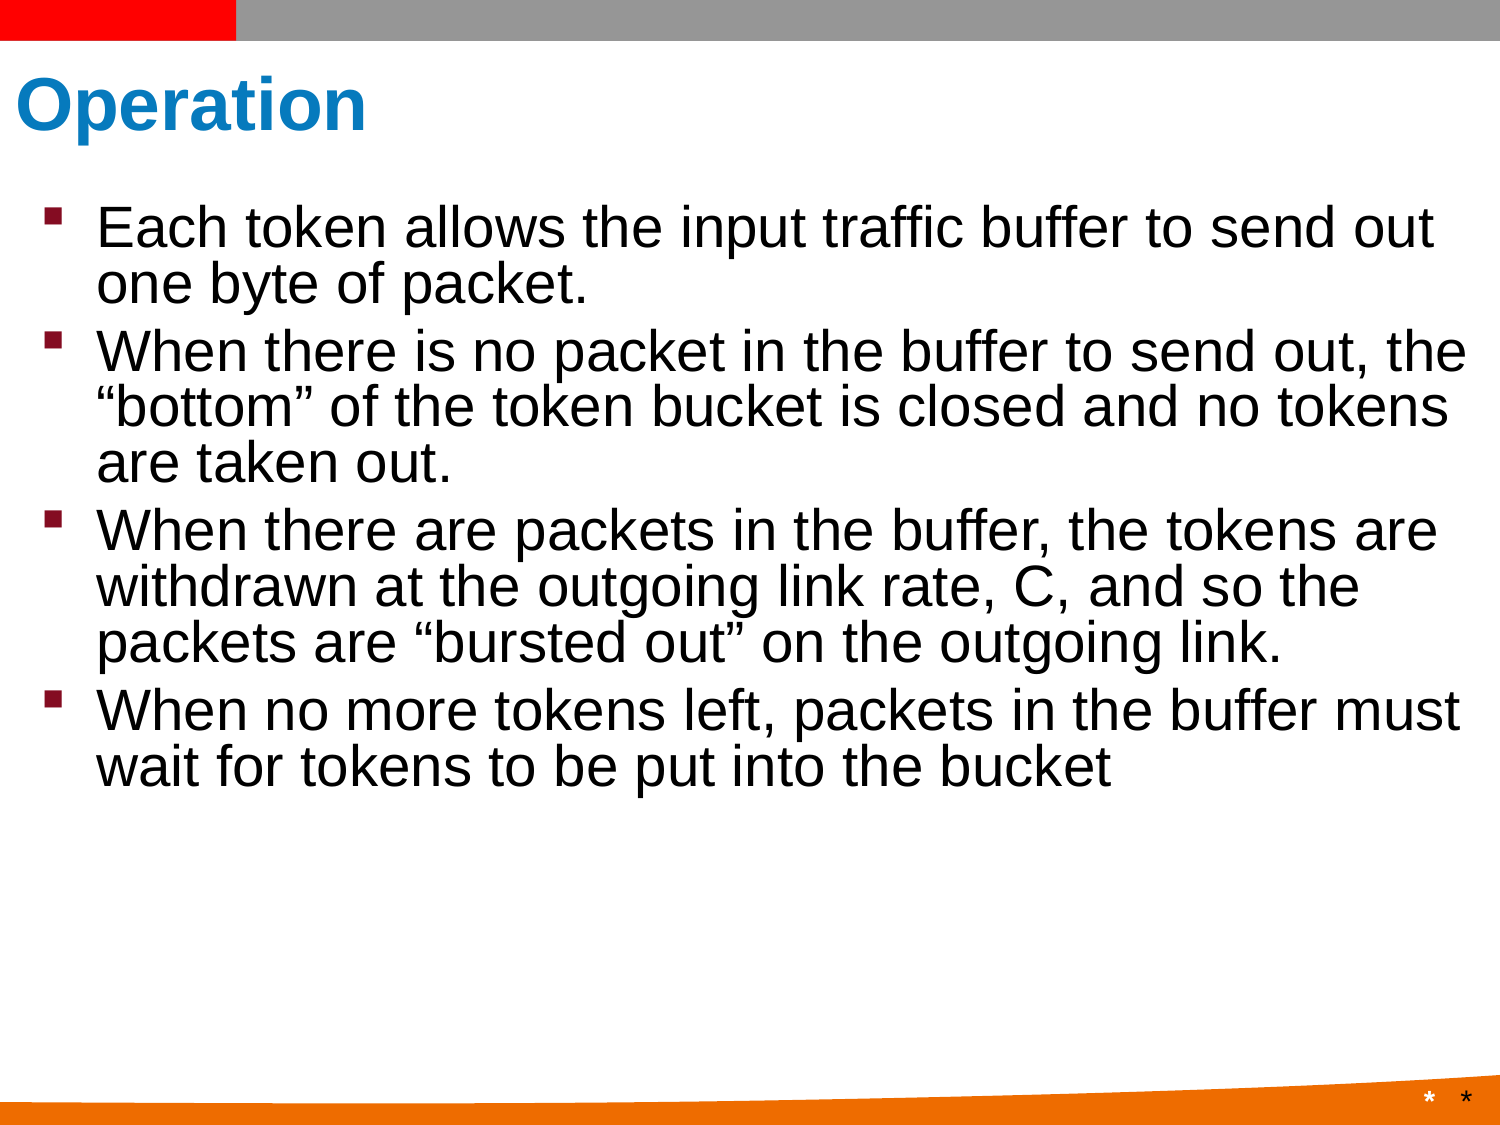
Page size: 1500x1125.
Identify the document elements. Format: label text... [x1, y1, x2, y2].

title Operation [0, 47, 1463, 252]
list Each token allows the input traffic buffer to send out one byte of packet. When there is no packet in the buffer to send out, the “bottom” of the token bucket is closed and no tokens are taken out. When there are packets in the buffer, the tokens are withdrawn at the outgoing link rate, C, and so the packets are “bursted out” on the outgoing link. When no more tokens left, packets in the buffer must wait for tokens to be put into the bucket [24, 194, 1488, 1059]
slide_number * [1137, 1074, 1488, 1116]
